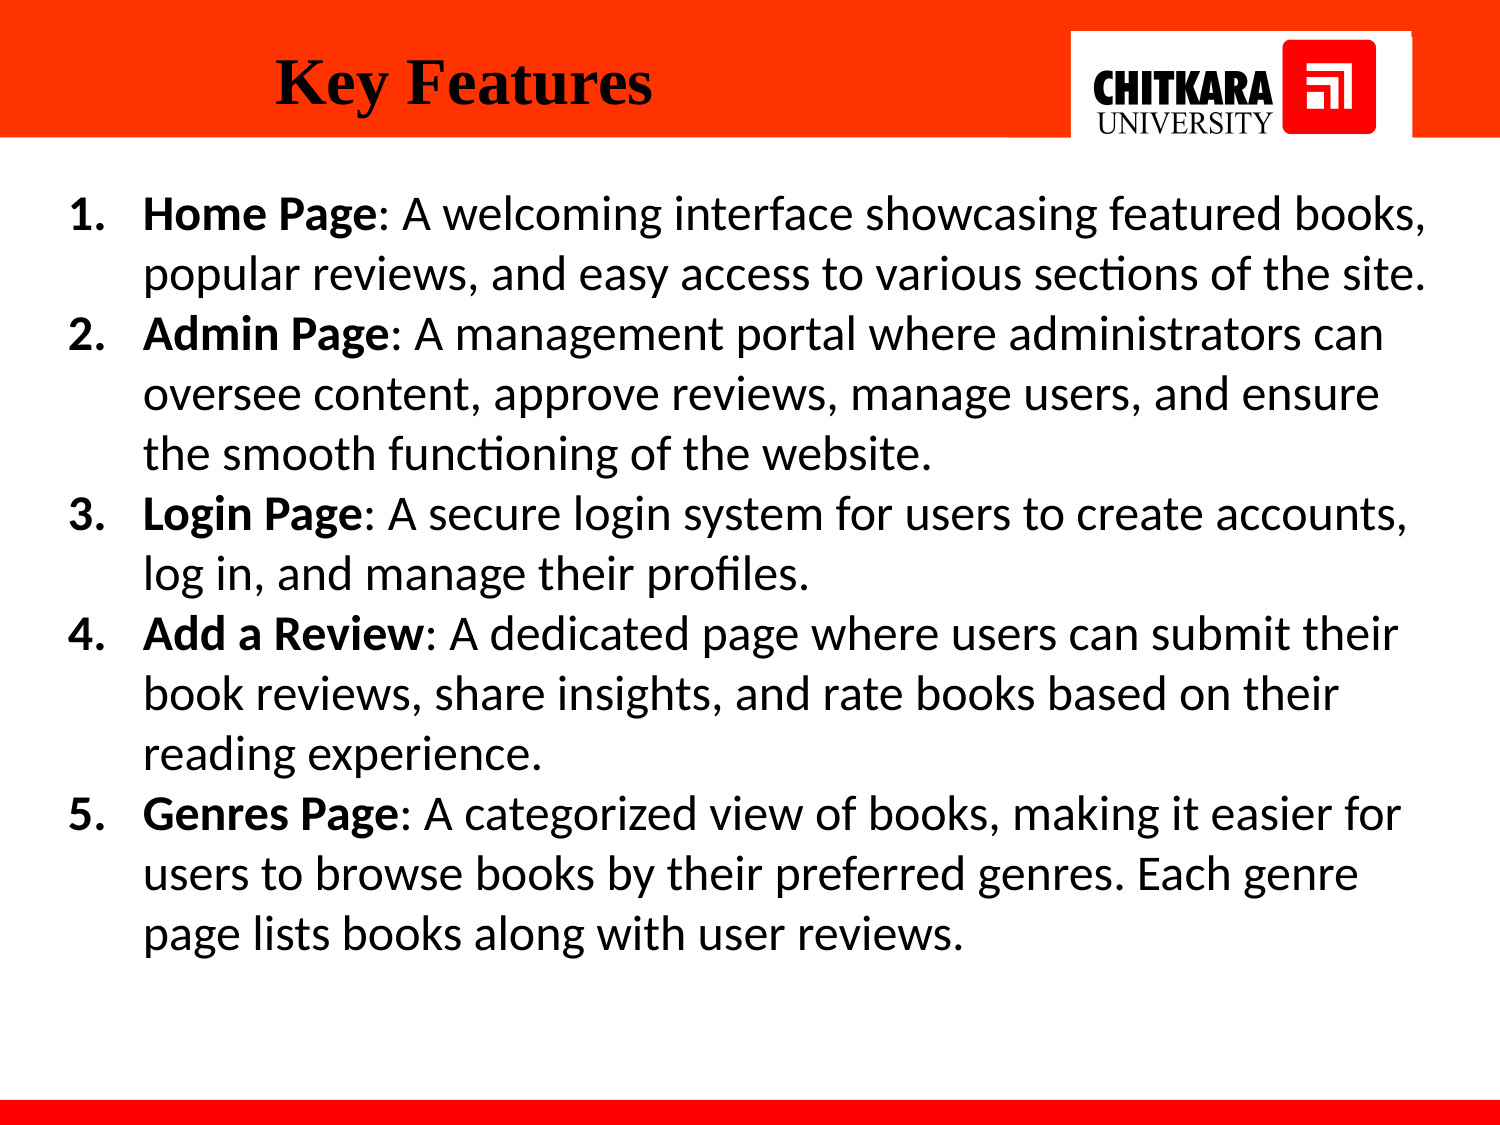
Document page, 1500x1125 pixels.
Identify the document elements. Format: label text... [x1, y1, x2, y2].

text_box Home Page: A welcoming interface showcasing featured books, popular reviews, and easy access to various sections of the site. Admin Page: A management portal where administrators can oversee content, approve reviews, manage users, and ensure the smooth functioning of the website. Login Page: A secure login system for users to create accounts, log in, and manage their profiles. Add a Review: A dedicated page where users can submit their book reviews, share insights, and rate books based on their reading experience. Genres Page: A categorized view of books, making it easier for users to browse books by their preferred genres. Each genre page lists books along with user reviews. [53, 172, 1471, 968]
picture [1074, 37, 1391, 138]
text_box Key Features [21, 30, 908, 126]
